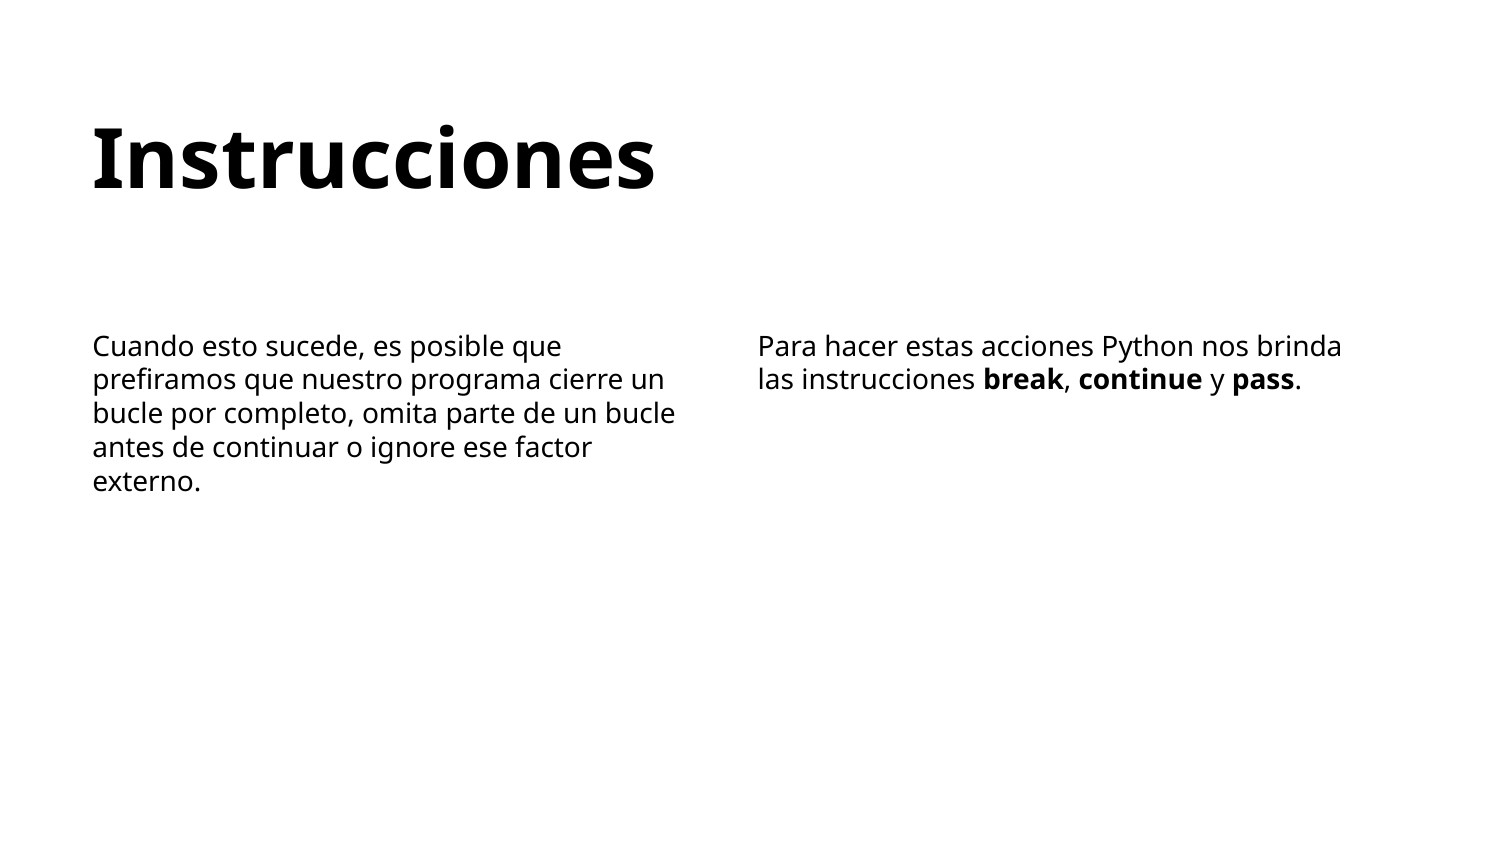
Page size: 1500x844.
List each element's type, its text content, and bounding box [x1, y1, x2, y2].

text_box Para hacer estas acciones Python nos brinda las instrucciones break, continue y pass. [742, 312, 1372, 445]
text_box Instrucciones [77, 101, 1414, 222]
text_box Cuando esto sucede, es posible que prefiramos que nuestro programa cierre un bucle por completo, omita parte de un bucle antes de continuar o ignore ese factor externo. [77, 312, 707, 512]
